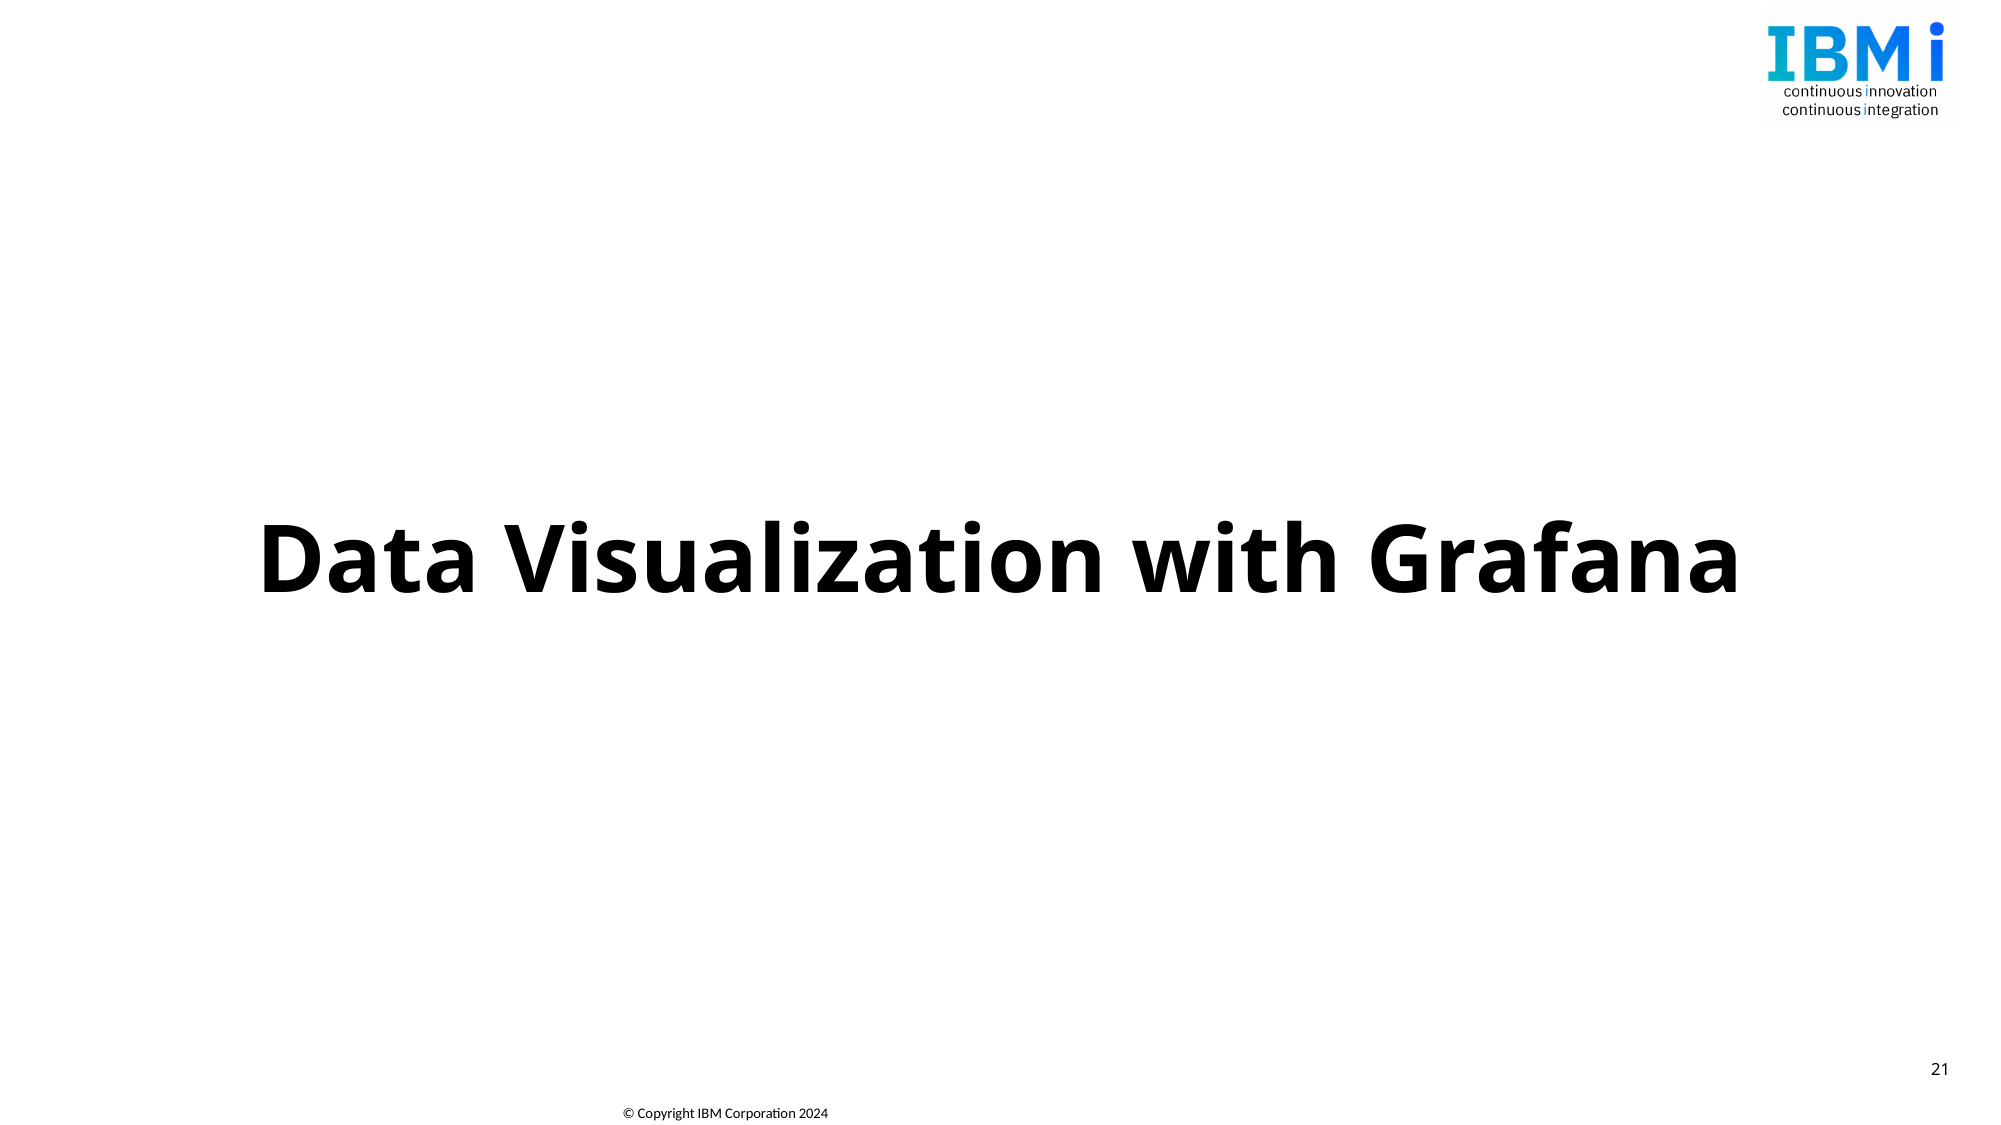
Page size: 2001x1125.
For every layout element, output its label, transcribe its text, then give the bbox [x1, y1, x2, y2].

picture [1761, 5, 1961, 124]
slide_number 21 [1500, 1055, 1950, 1086]
title Data Visualization with Grafana [162, 526, 1838, 599]
